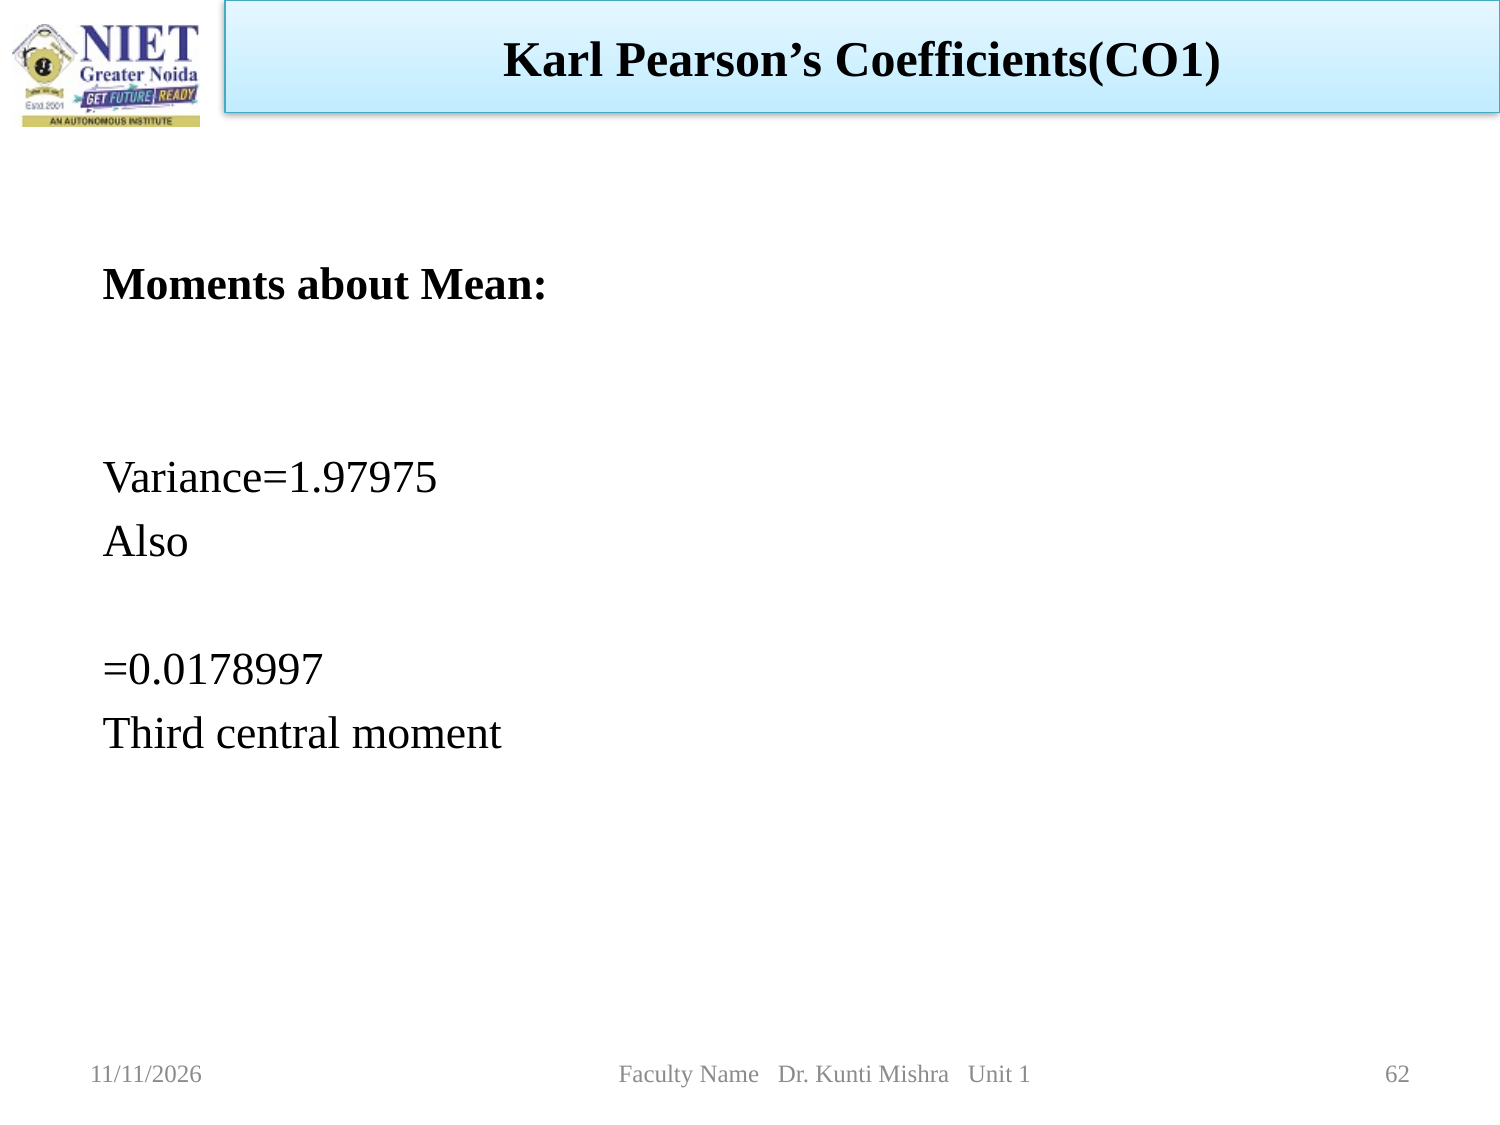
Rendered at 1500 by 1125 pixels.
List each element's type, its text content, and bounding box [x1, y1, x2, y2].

slide_number 62 [1074, 1042, 1425, 1103]
footer Faculty Name Dr. Kunti Mishra Unit 1 [412, 1042, 1074, 1103]
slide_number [75, 1042, 412, 1103]
text_box Karl Pearson’s Coefficients(CO1) [224, 0, 1500, 113]
picture [12, 24, 200, 127]
